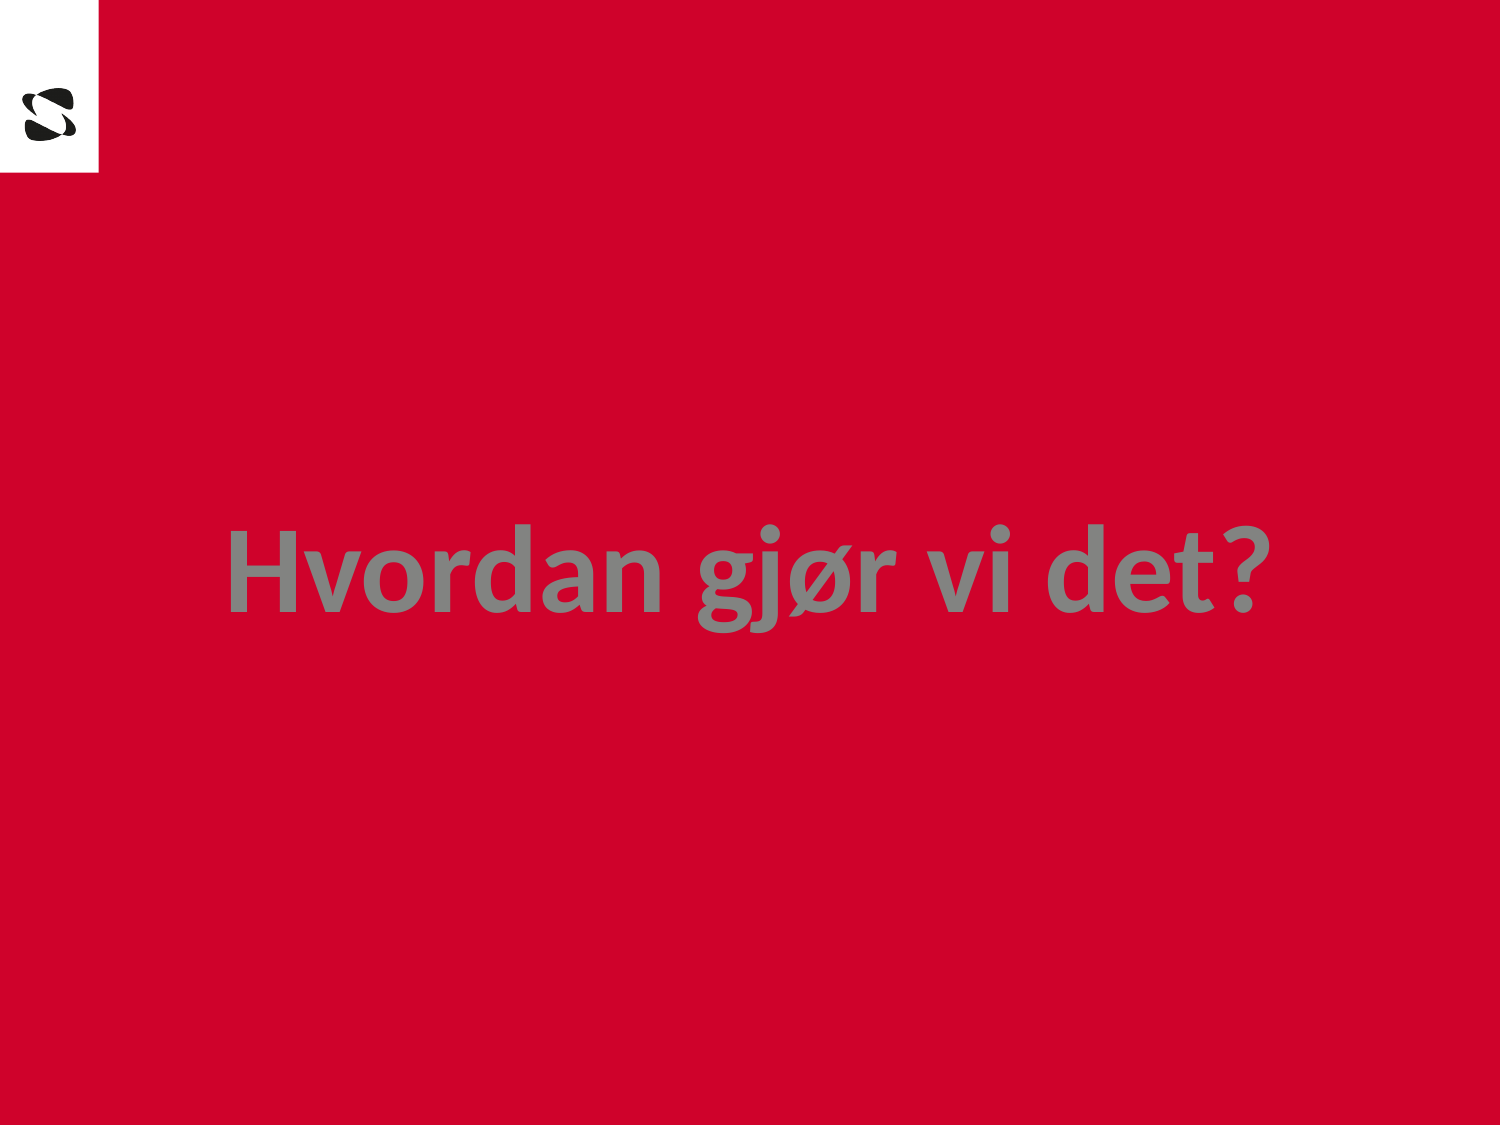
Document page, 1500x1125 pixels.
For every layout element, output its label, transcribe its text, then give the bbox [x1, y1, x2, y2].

list Hvordan gjør vi det? [140, 170, 1360, 956]
picture [22, 88, 76, 141]
